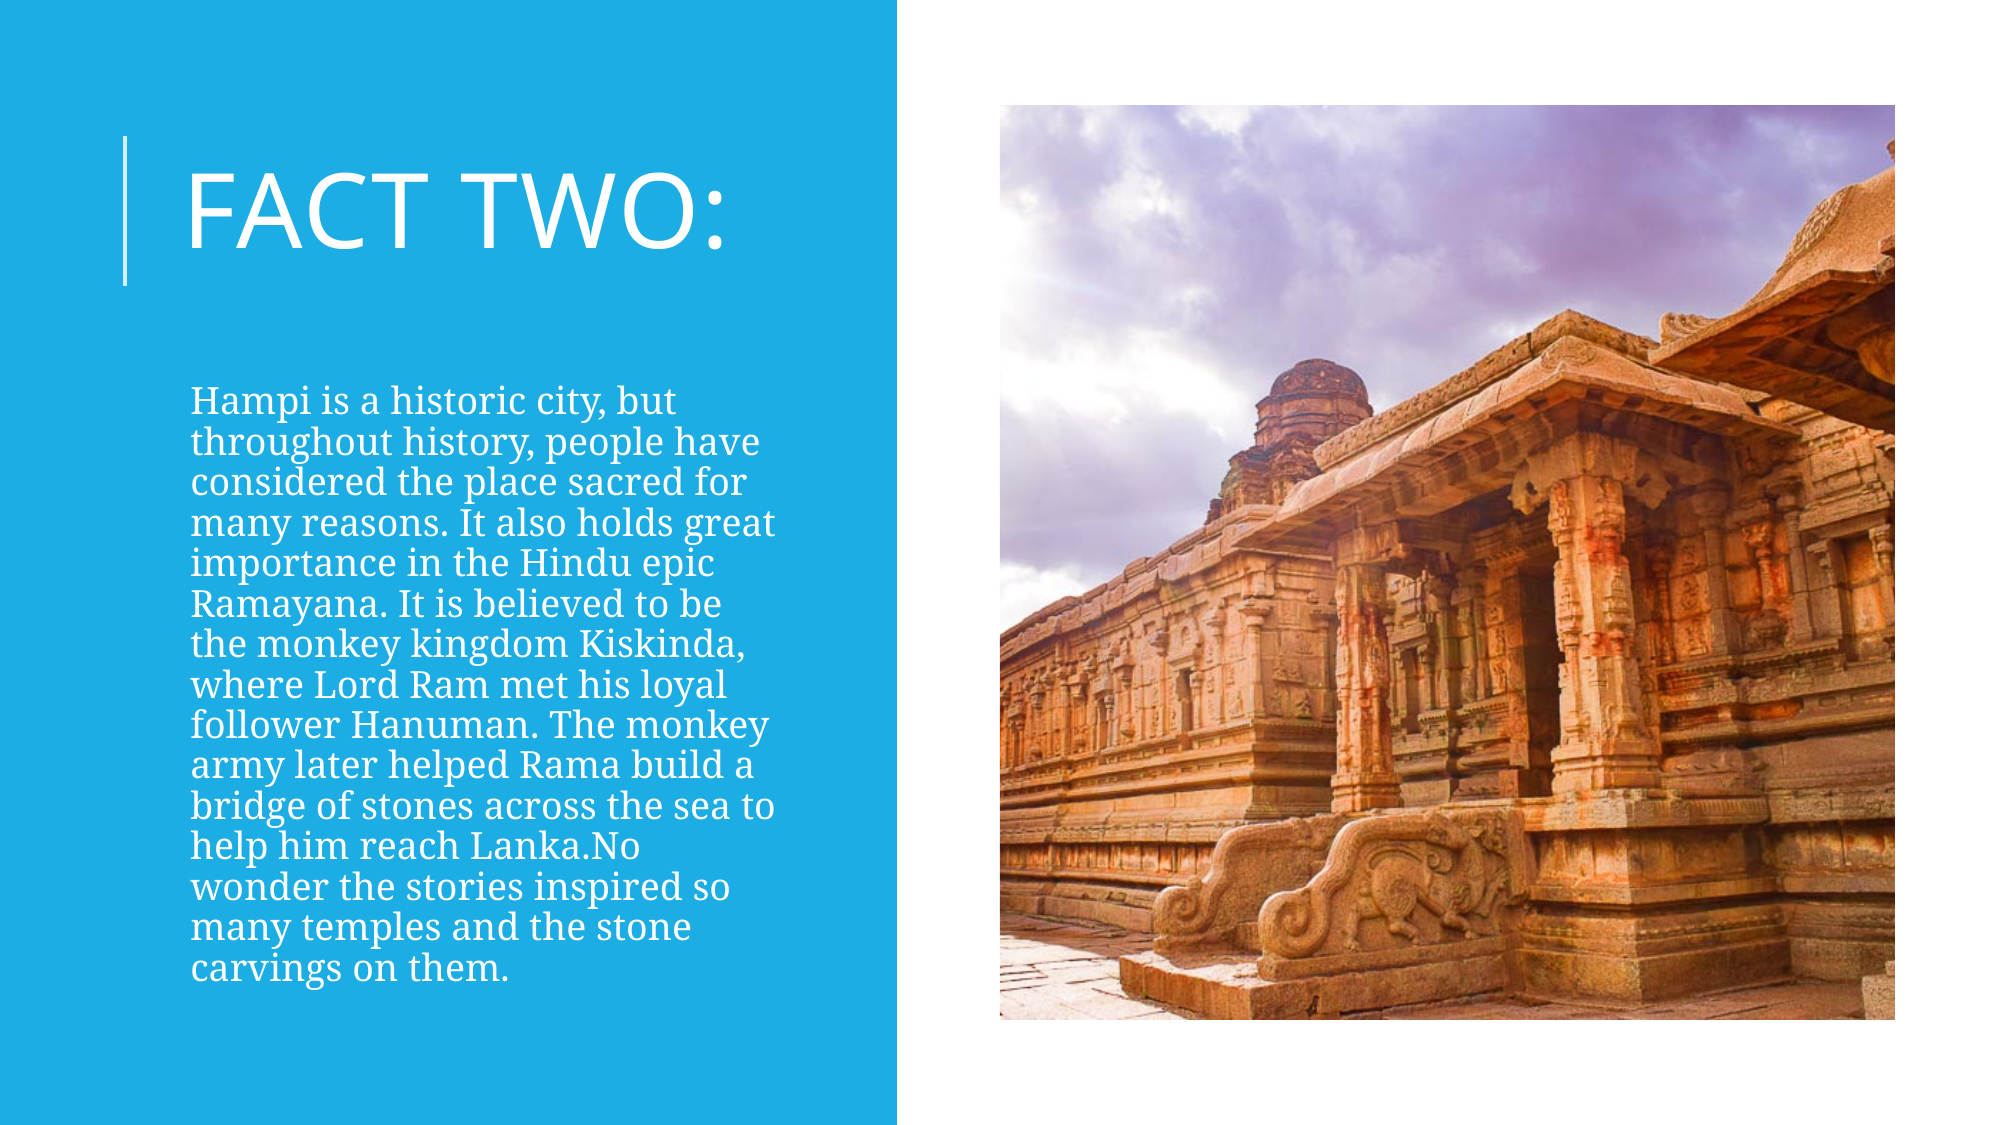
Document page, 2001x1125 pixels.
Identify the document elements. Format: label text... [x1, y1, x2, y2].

title Fact two: [168, 96, 788, 342]
list Hampi is a historic city, but throughout history, people have considered the place sacred for many reasons. It also holds great importance in the Hindu epic Ramayana. It is believed to be the monkey kingdom Kiskinda, where Lord Ram met his loyal follower Hanuman. The monkey army later helped Rama build a bridge of stones across the sea to help him reach Lanka.No wonder the stories inspired so many temples and the stone carvings on them. [168, 375, 790, 1020]
picture [999, 104, 1896, 1021]
text_box [0, 0, 898, 1125]
